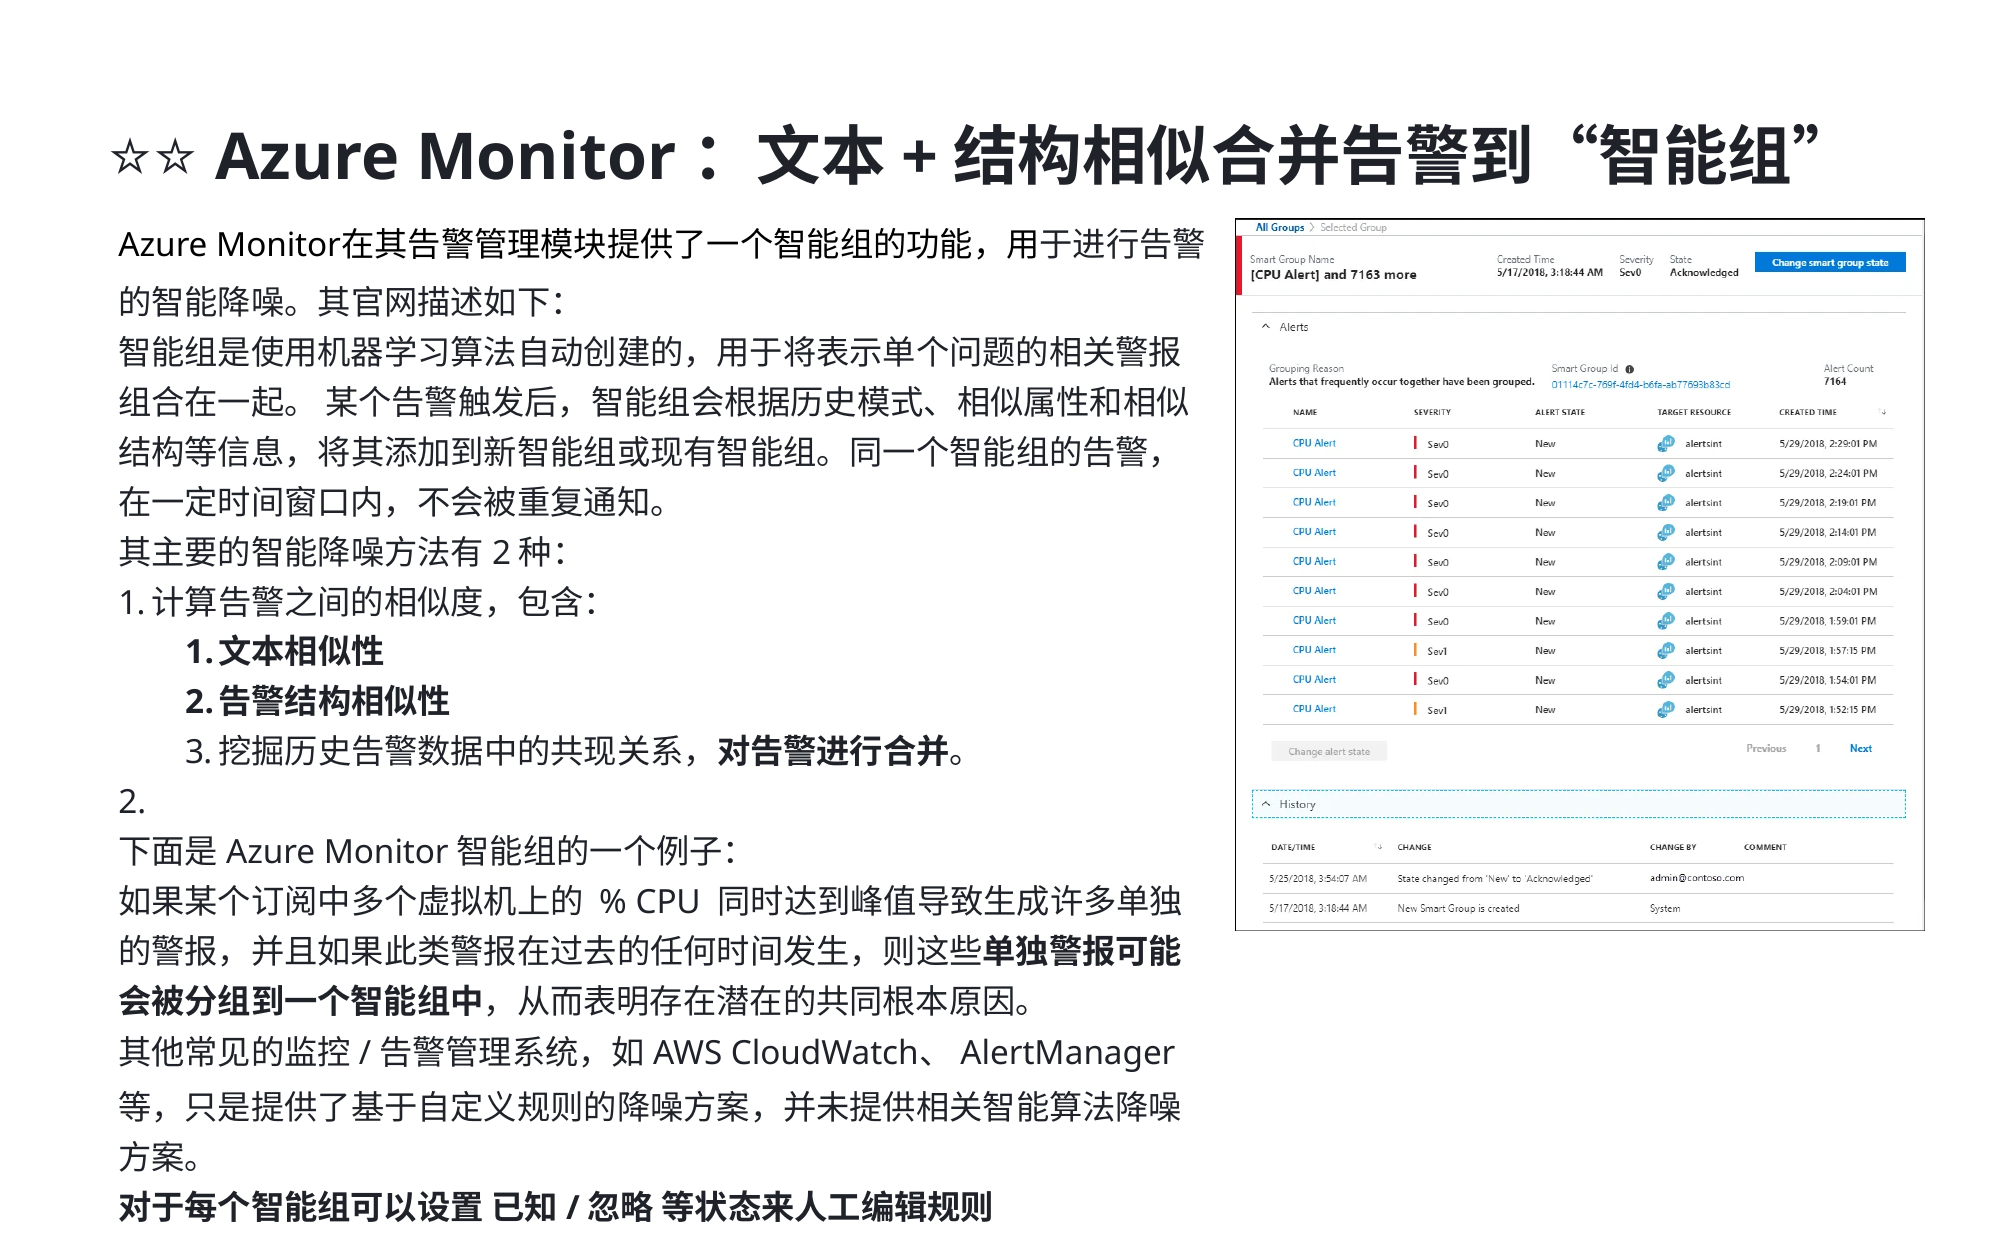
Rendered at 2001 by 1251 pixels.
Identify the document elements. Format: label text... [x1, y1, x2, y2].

picture [1234, 218, 1926, 931]
text_box ⭐⭐ Azure Monitor：文本+结构相似合并告警到“智能组” [107, 94, 1899, 193]
text_box Azure Monitor在其告警管理模块提供了一个智能组的功能，用于进行告警的智能降噪。其官网描述如下： 智能组是使用机器学习算法自动创建的，用于将表示单个问题的相关警报组合在一起。 某个告警触发后，智能组会根据历史模式、相似属性和相似结构等信息，将其添加到新智能组或现有智能组。同一个智能组的告警，在一定时间窗口内，不会被重复通知。 其主要的智能降噪方法有2种： 计算告警之间的相似度，包含： 文本相似性 告警结构相似性 挖掘历史告警数据中的共现关系，对告警进行合并。 下面是Azure Monitor智能组的一个例子： 如果某个订阅中多个虚拟机上的 % CPU 同时达到峰值导致生成许多单独的警报，并且如果此类警报在过去的任何时间发生，则这些单独警报可能会被分组到一个智能组中，从而表明存在潜在的共同根本原因。 其他常见的监控/告警管理系统，如AWS CloudWatch、AlertManager等，只是提供了基于自定义规则的降噪方案，并未提供相关智能算法降噪方案。 对于每个智能组可以设置 已知/忽略 等状态来人工编辑规则 [118, 218, 1215, 1219]
